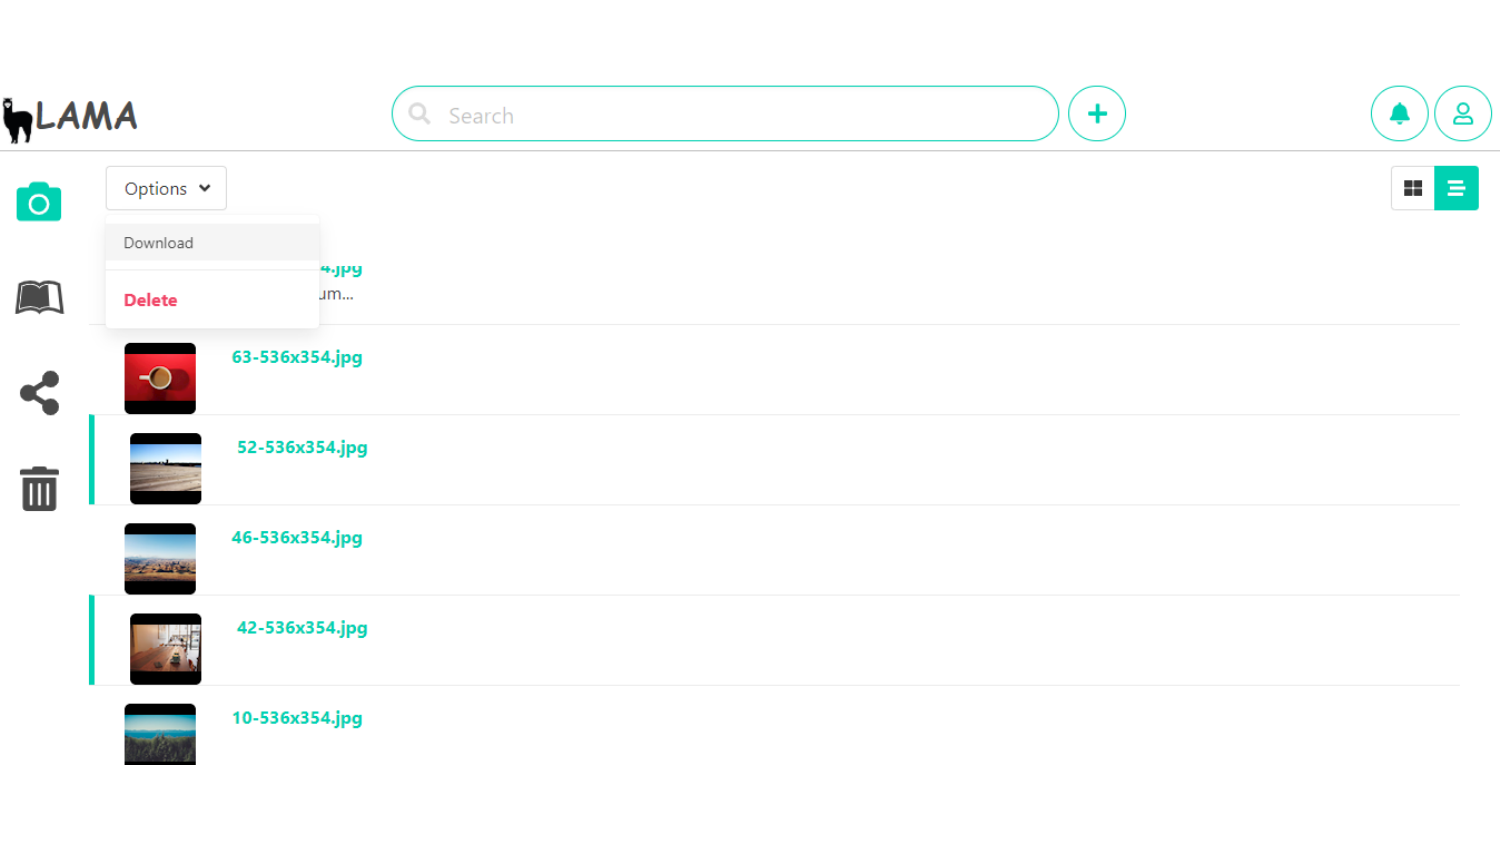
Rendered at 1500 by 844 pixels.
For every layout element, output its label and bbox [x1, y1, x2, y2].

picture [0, 78, 1500, 765]
